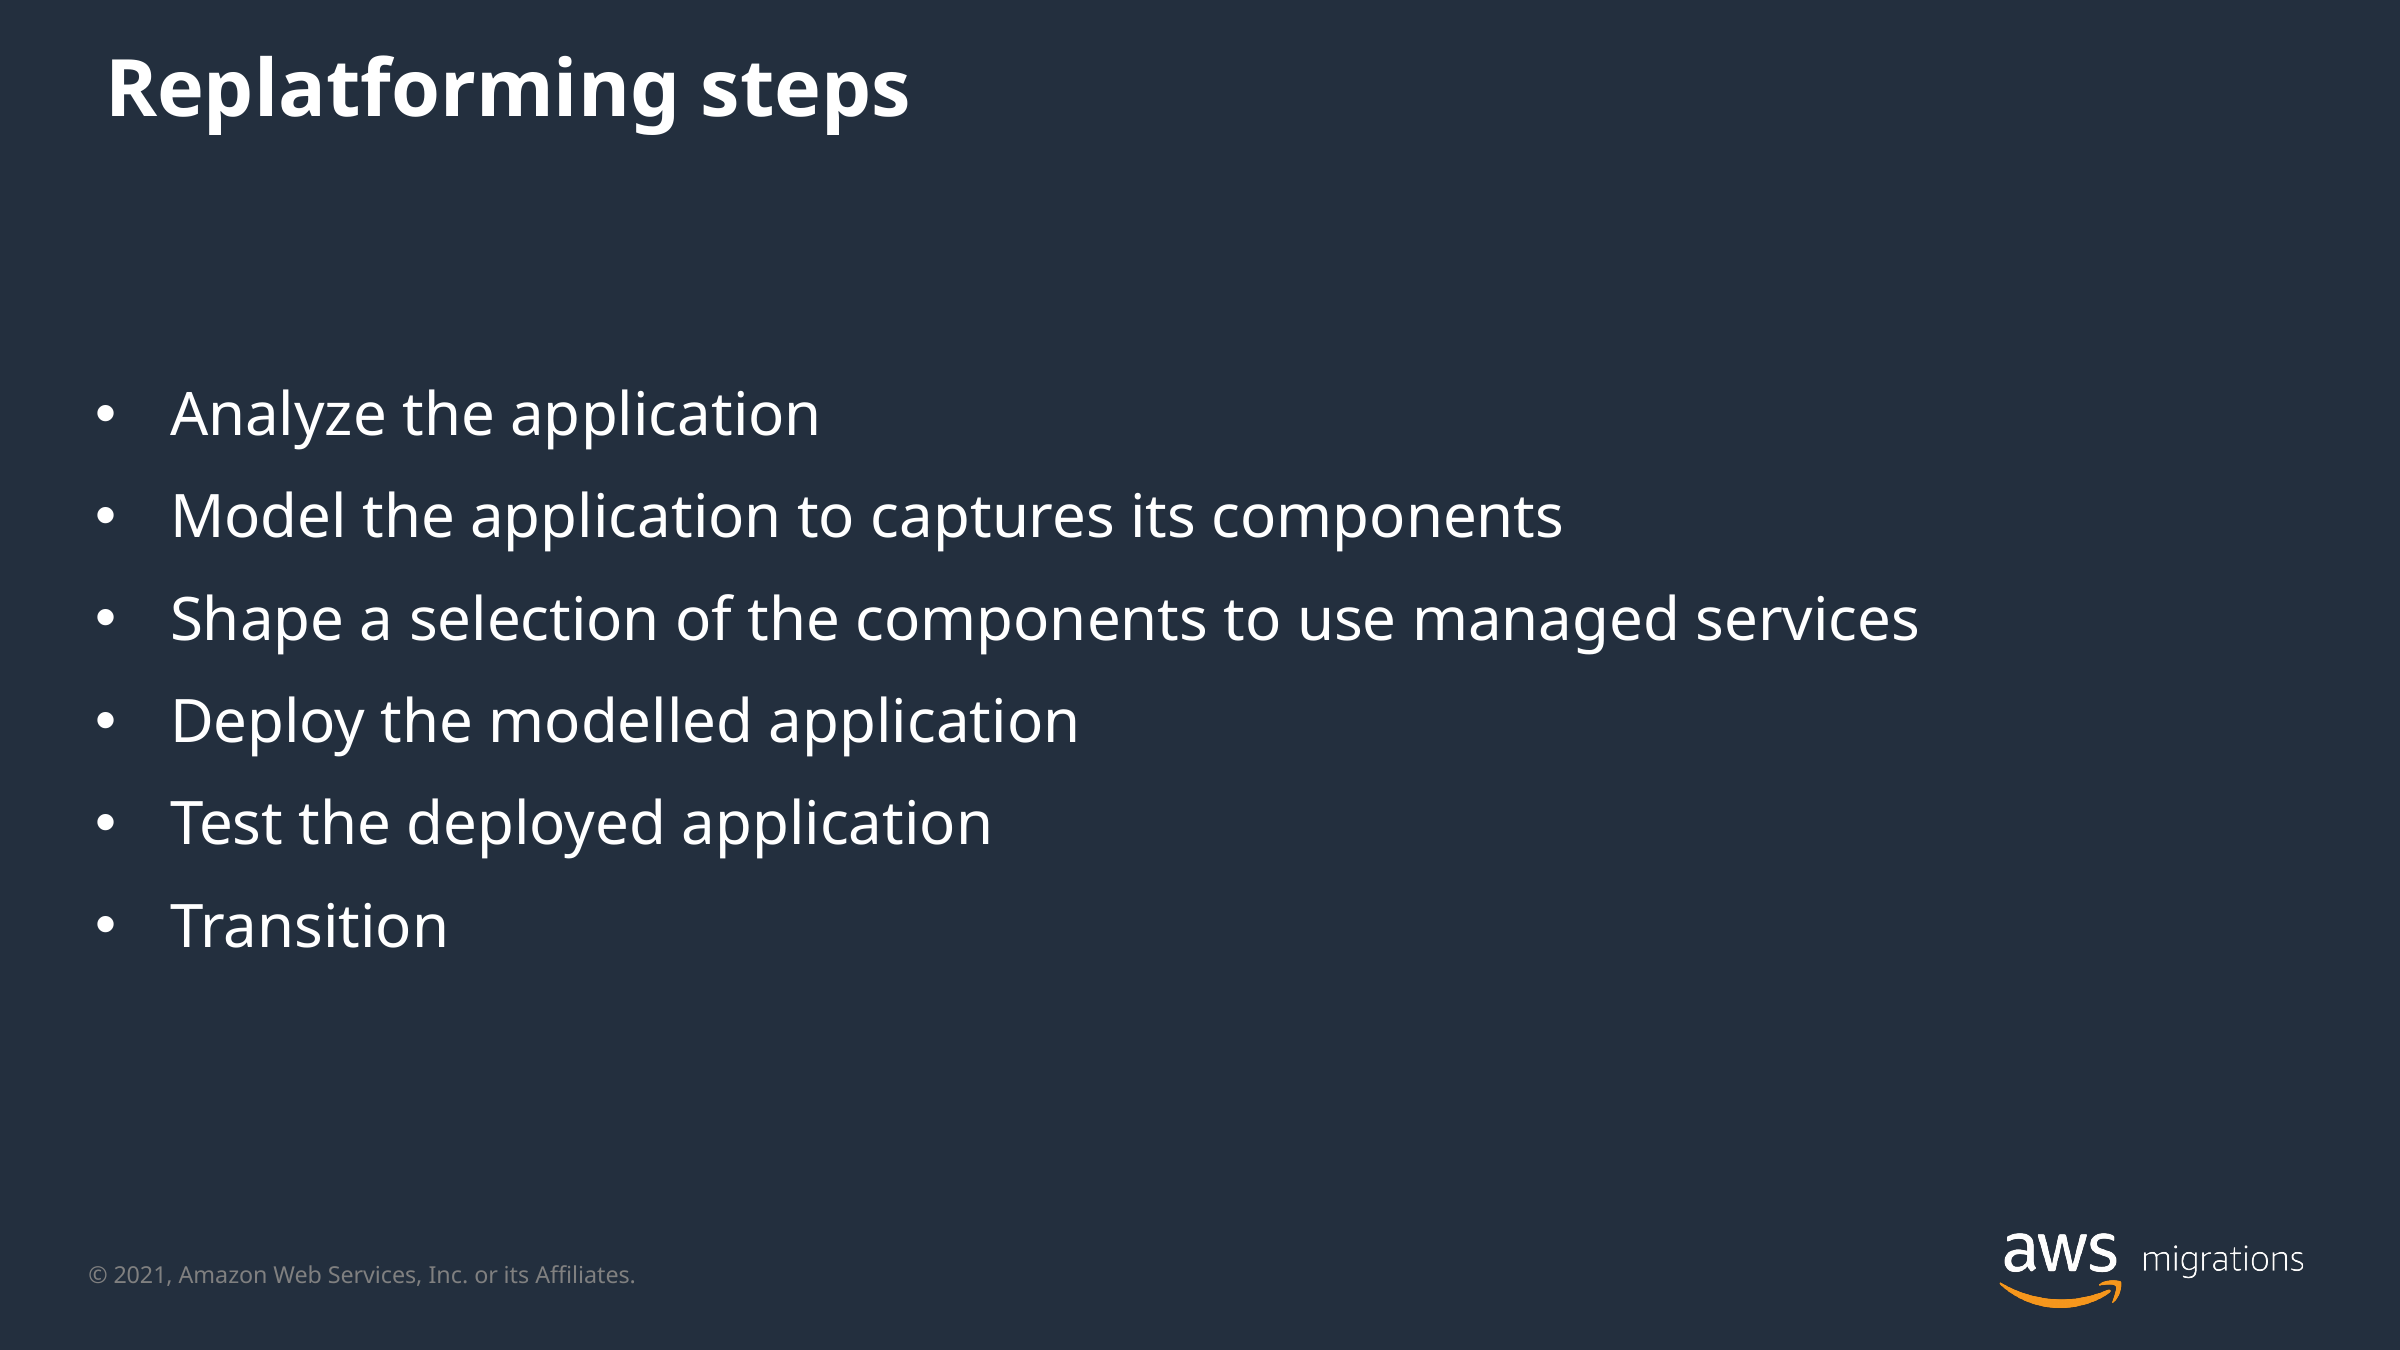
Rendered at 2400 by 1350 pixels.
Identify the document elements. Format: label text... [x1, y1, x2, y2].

text_box Analyze the application Model the application to captures its components Shape a selection of the components to use managed services Deploy the modelled application Test the deployed application Transition [64, 359, 1951, 984]
title Replatforming steps [90, 30, 2307, 174]
